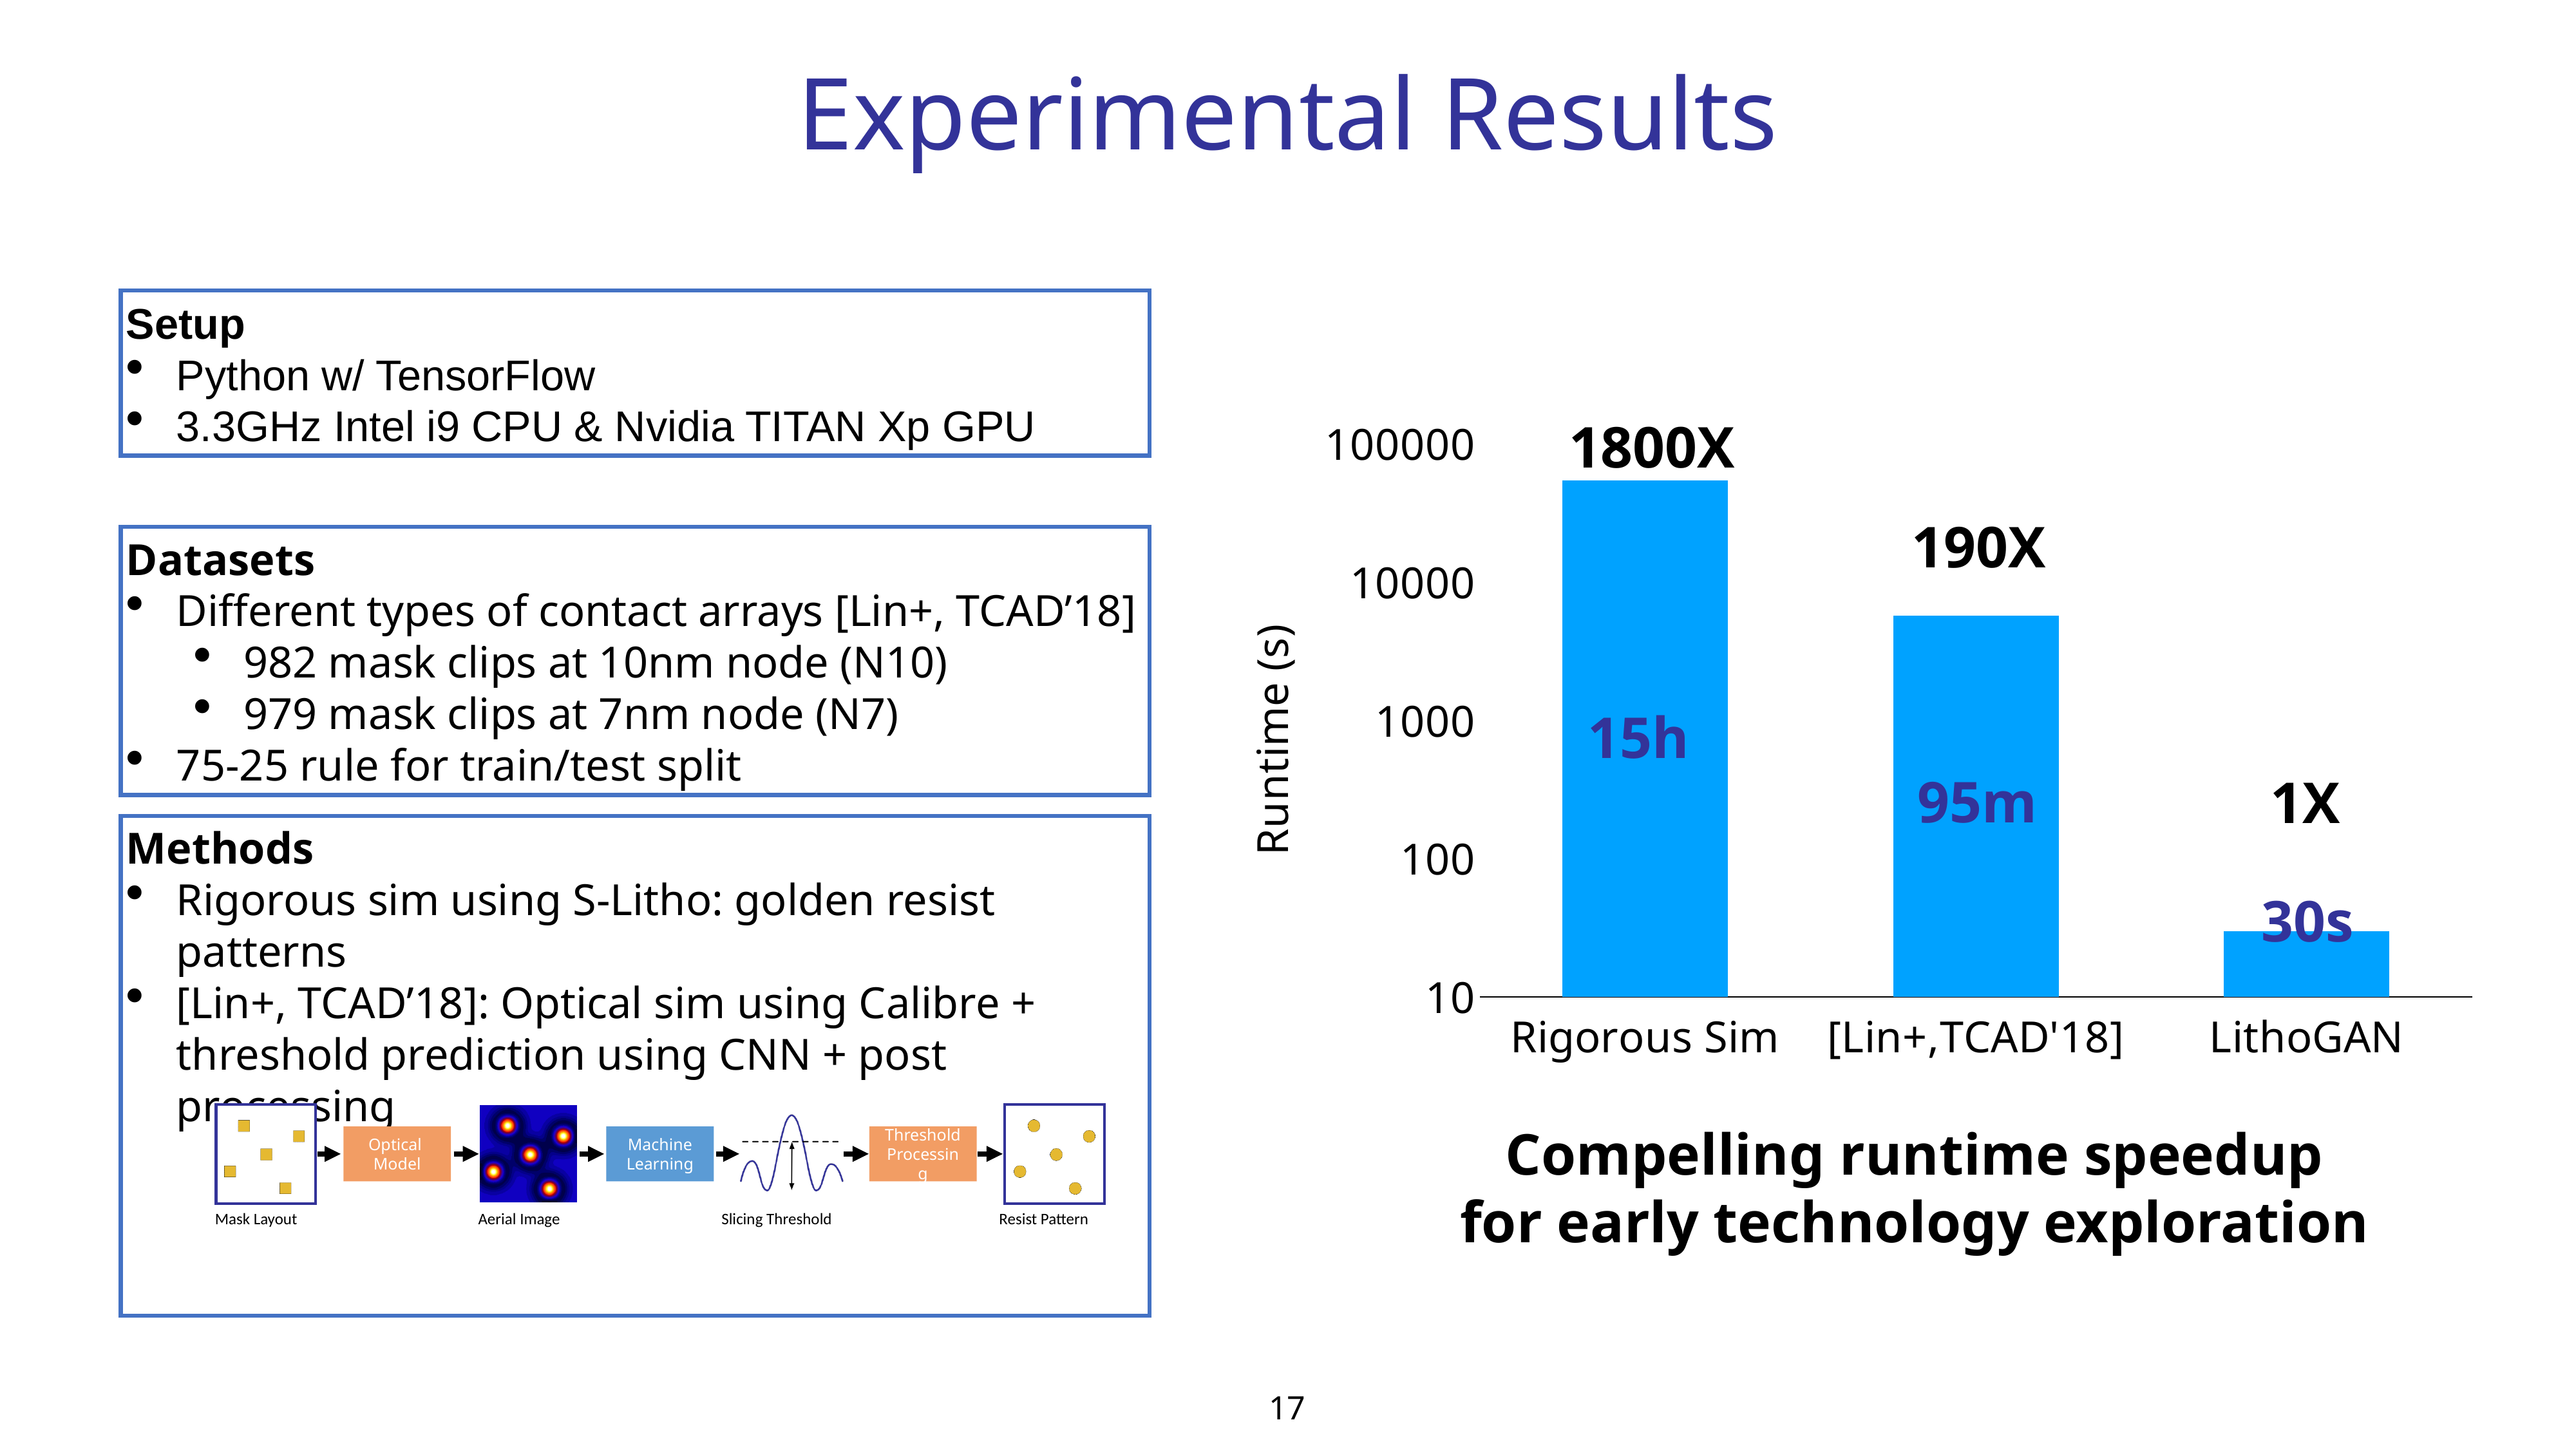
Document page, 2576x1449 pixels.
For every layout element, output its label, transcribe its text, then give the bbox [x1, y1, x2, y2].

text_box Datasets Different types of contact arrays [Lin+, TCAD’18] 982 mask clips at 10nm node (N10) 979 mask clips at 7nm node (N7) 75-25 rule for train/test split [120, 527, 1150, 795]
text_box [212, 1105, 1103, 1236]
title Experimental Results [178, 34, 2398, 186]
slide_number 17 [1263, 1381, 1312, 1431]
text_box Compelling runtime speedup for early technology exploration [1452, 1113, 2377, 1260]
text_box Setup Python w/ TensorFlow 3.3GHz Intel i9 CPU & Nvidia TITAN Xp GPU [120, 290, 1150, 456]
text_box Methods Rigorous sim using S-Litho: golden resist patterns [Lin+, TCAD’18]: Optical sim using Calibre + threshold prediction using CNN + post processing [120, 815, 1150, 1316]
chart [1228, 393, 2479, 1079]
